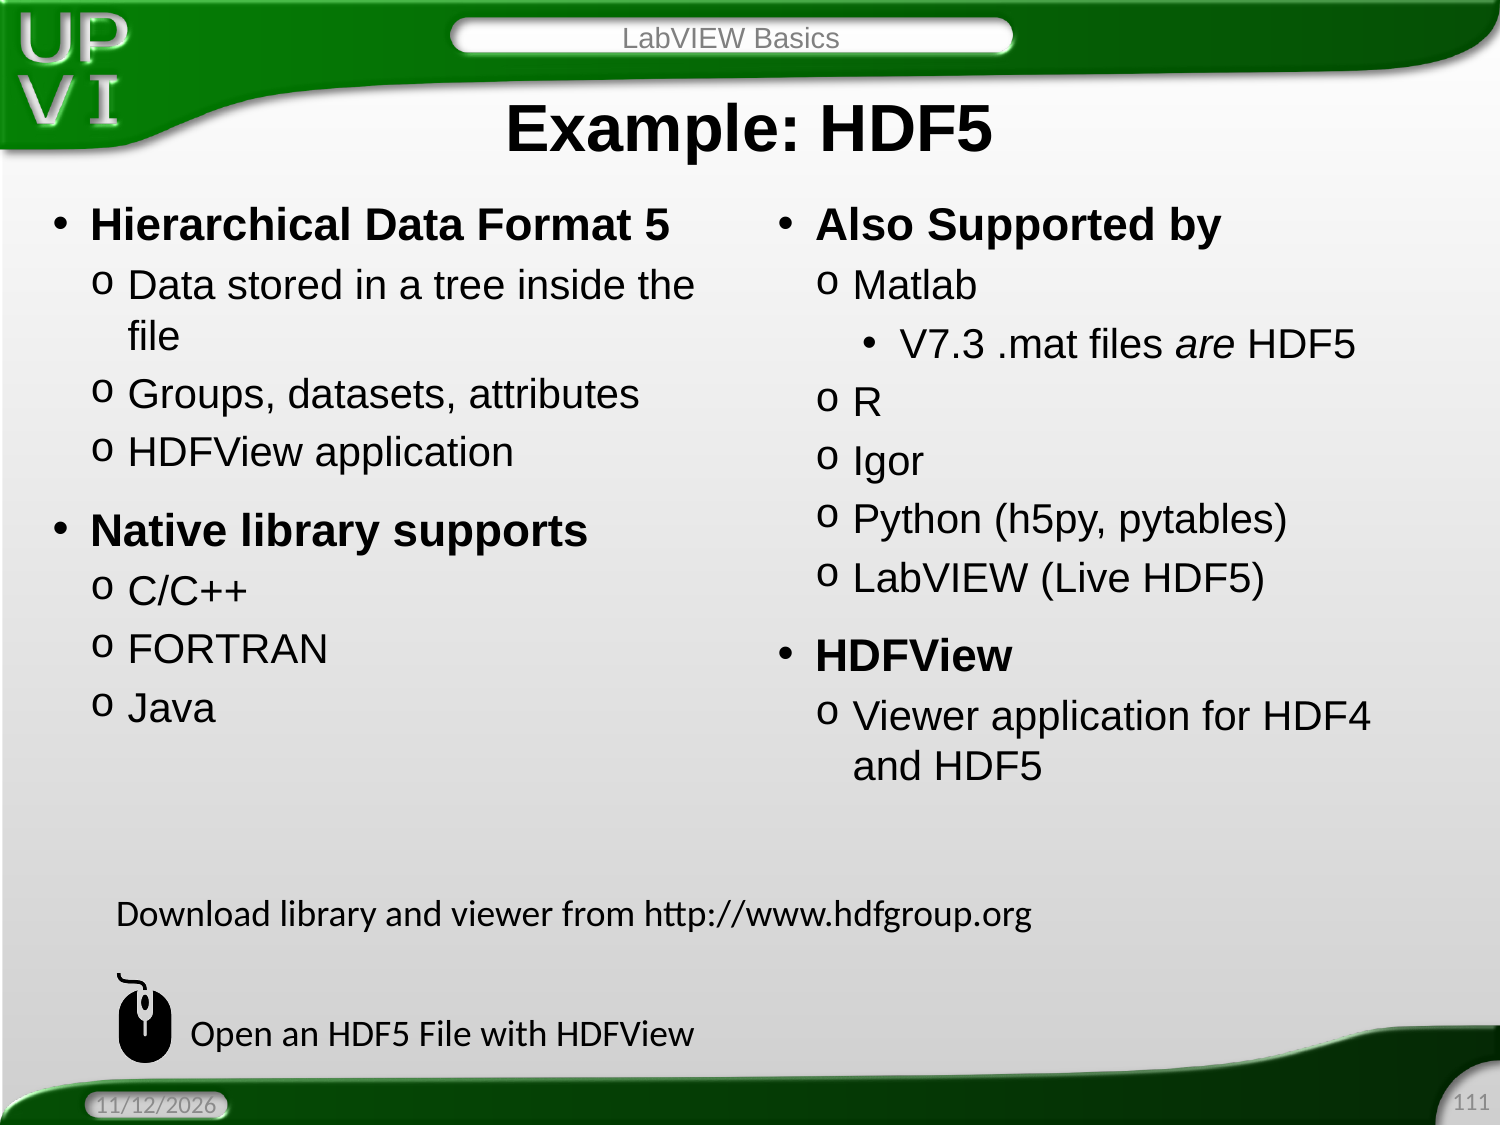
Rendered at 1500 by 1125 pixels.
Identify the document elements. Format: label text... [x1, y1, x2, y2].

picture [0, 0, 1500, 1125]
list Also Supported by Matlab V7.3 .mat files are HDF5 R Igor Python (h5py, pytables) LabVIEW (Live HDF5) HDFView Viewer application for HDF4 and HDF5 [762, 187, 1463, 1005]
text_box Download library and viewer from http://www.hdfgroup.org [101, 881, 1049, 942]
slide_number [75, 1073, 238, 1125]
title Example: HDF5 [75, 75, 1425, 175]
slide_number 111 [1155, 1069, 1500, 1125]
footer LabVIEW Basics [450, 6, 1013, 67]
list Hierarchical Data Format 5 Data stored in a tree inside the file Groups, datasets, attributes HDFView application Native library supports C/C++ FORTRAN Java [37, 187, 738, 1005]
text_box Open an HDF5 File with HDFView [193, 1001, 711, 1062]
